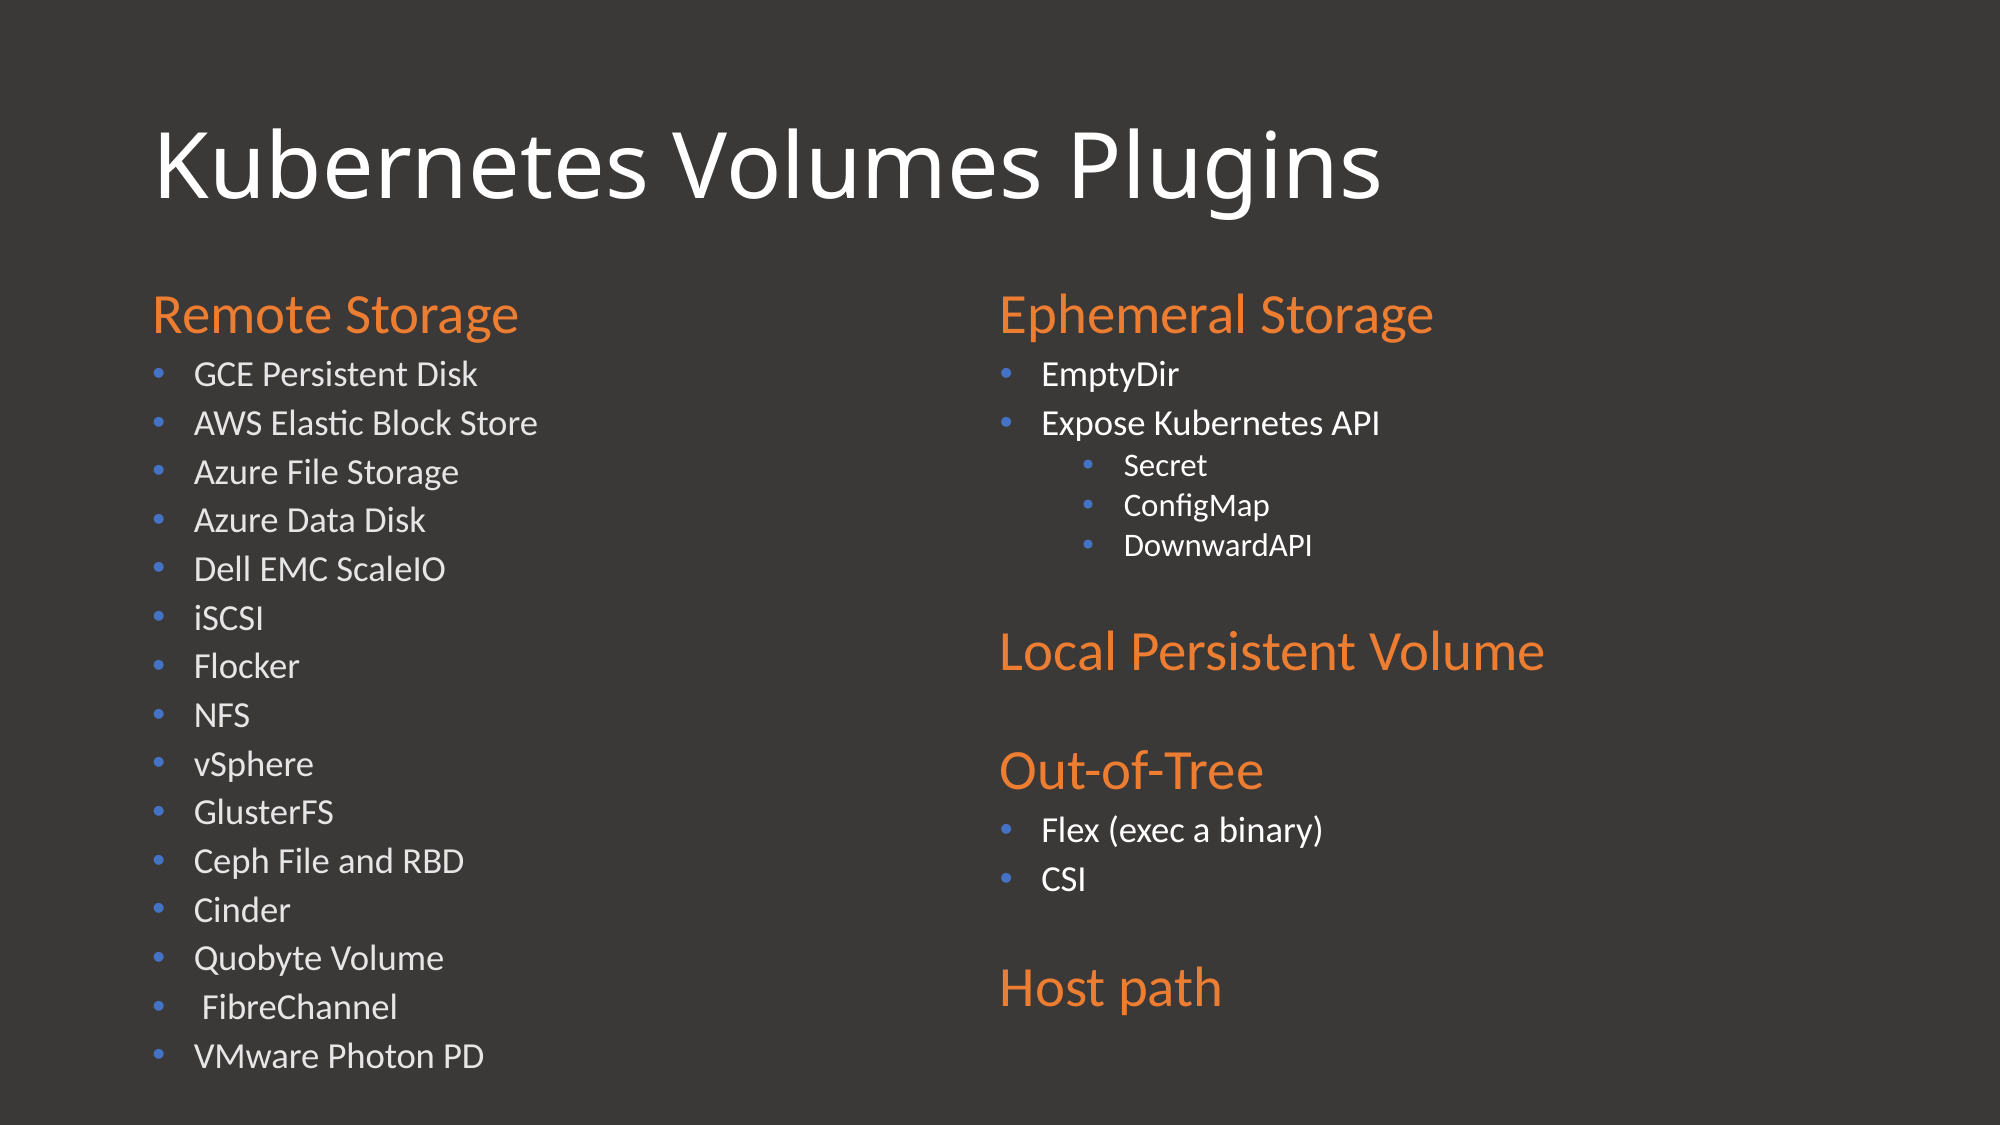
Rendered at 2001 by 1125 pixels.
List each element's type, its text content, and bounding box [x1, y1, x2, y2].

title Kubernetes Volumes Plugins [137, 59, 1863, 278]
list Remote Storage GCE Persistent Disk AWS Elastic Block Store Azure File Storage Azure Data Disk Dell EMC ScaleIO iSCSI Flocker NFS vSphere GlusterFS Ceph File and RBD Cinder Quobyte Volume FibreChannel VMware Photon PD Ephemeral Storage EmptyDir Expose Kubernetes API Secret ConfigMap DownwardAPI Local Persistent Volume Out-of-Tree Flex (exec a binary) CSI Host path [137, 278, 1863, 1089]
